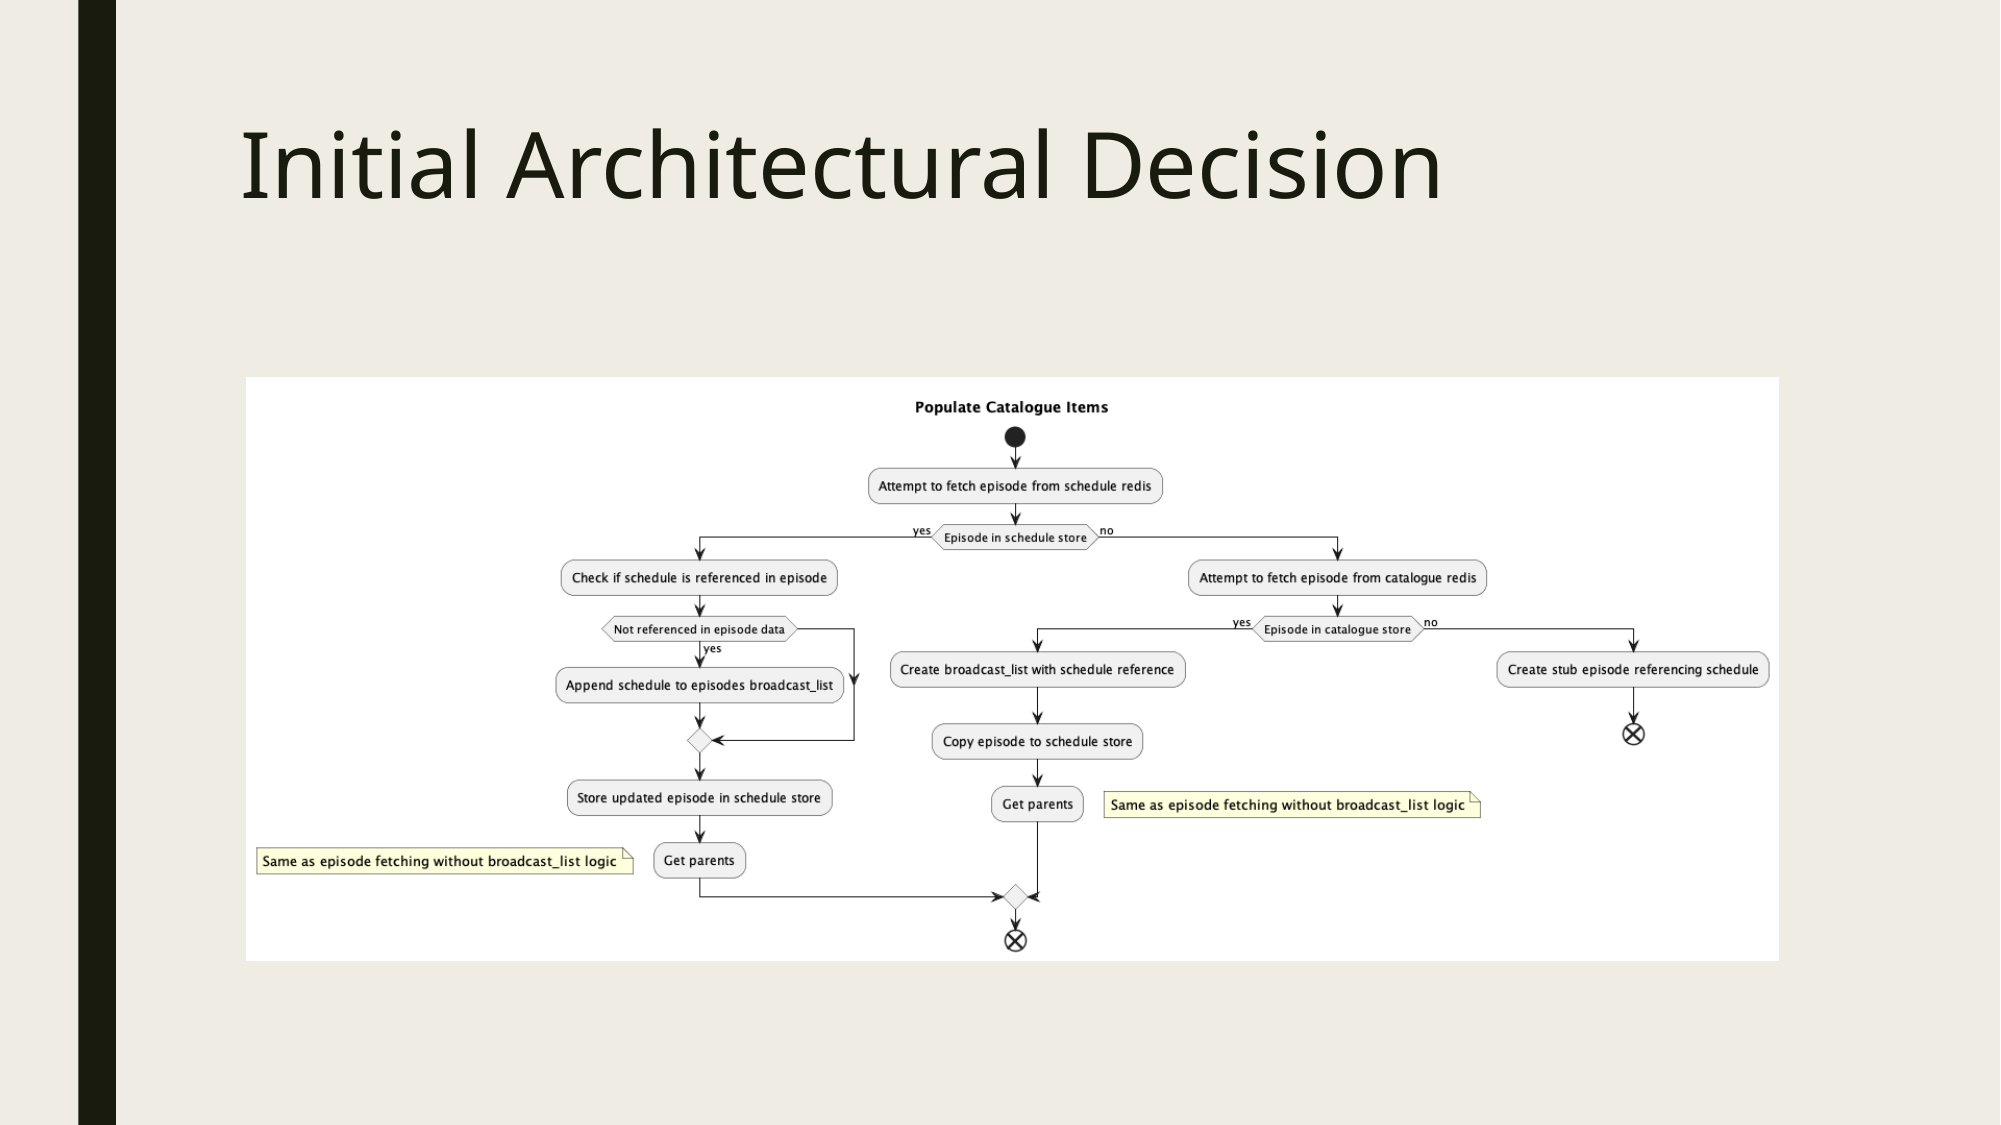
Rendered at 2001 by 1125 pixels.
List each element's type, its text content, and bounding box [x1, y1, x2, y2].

title Initial Architectural Decision [225, 112, 1800, 357]
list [246, 376, 1779, 961]
